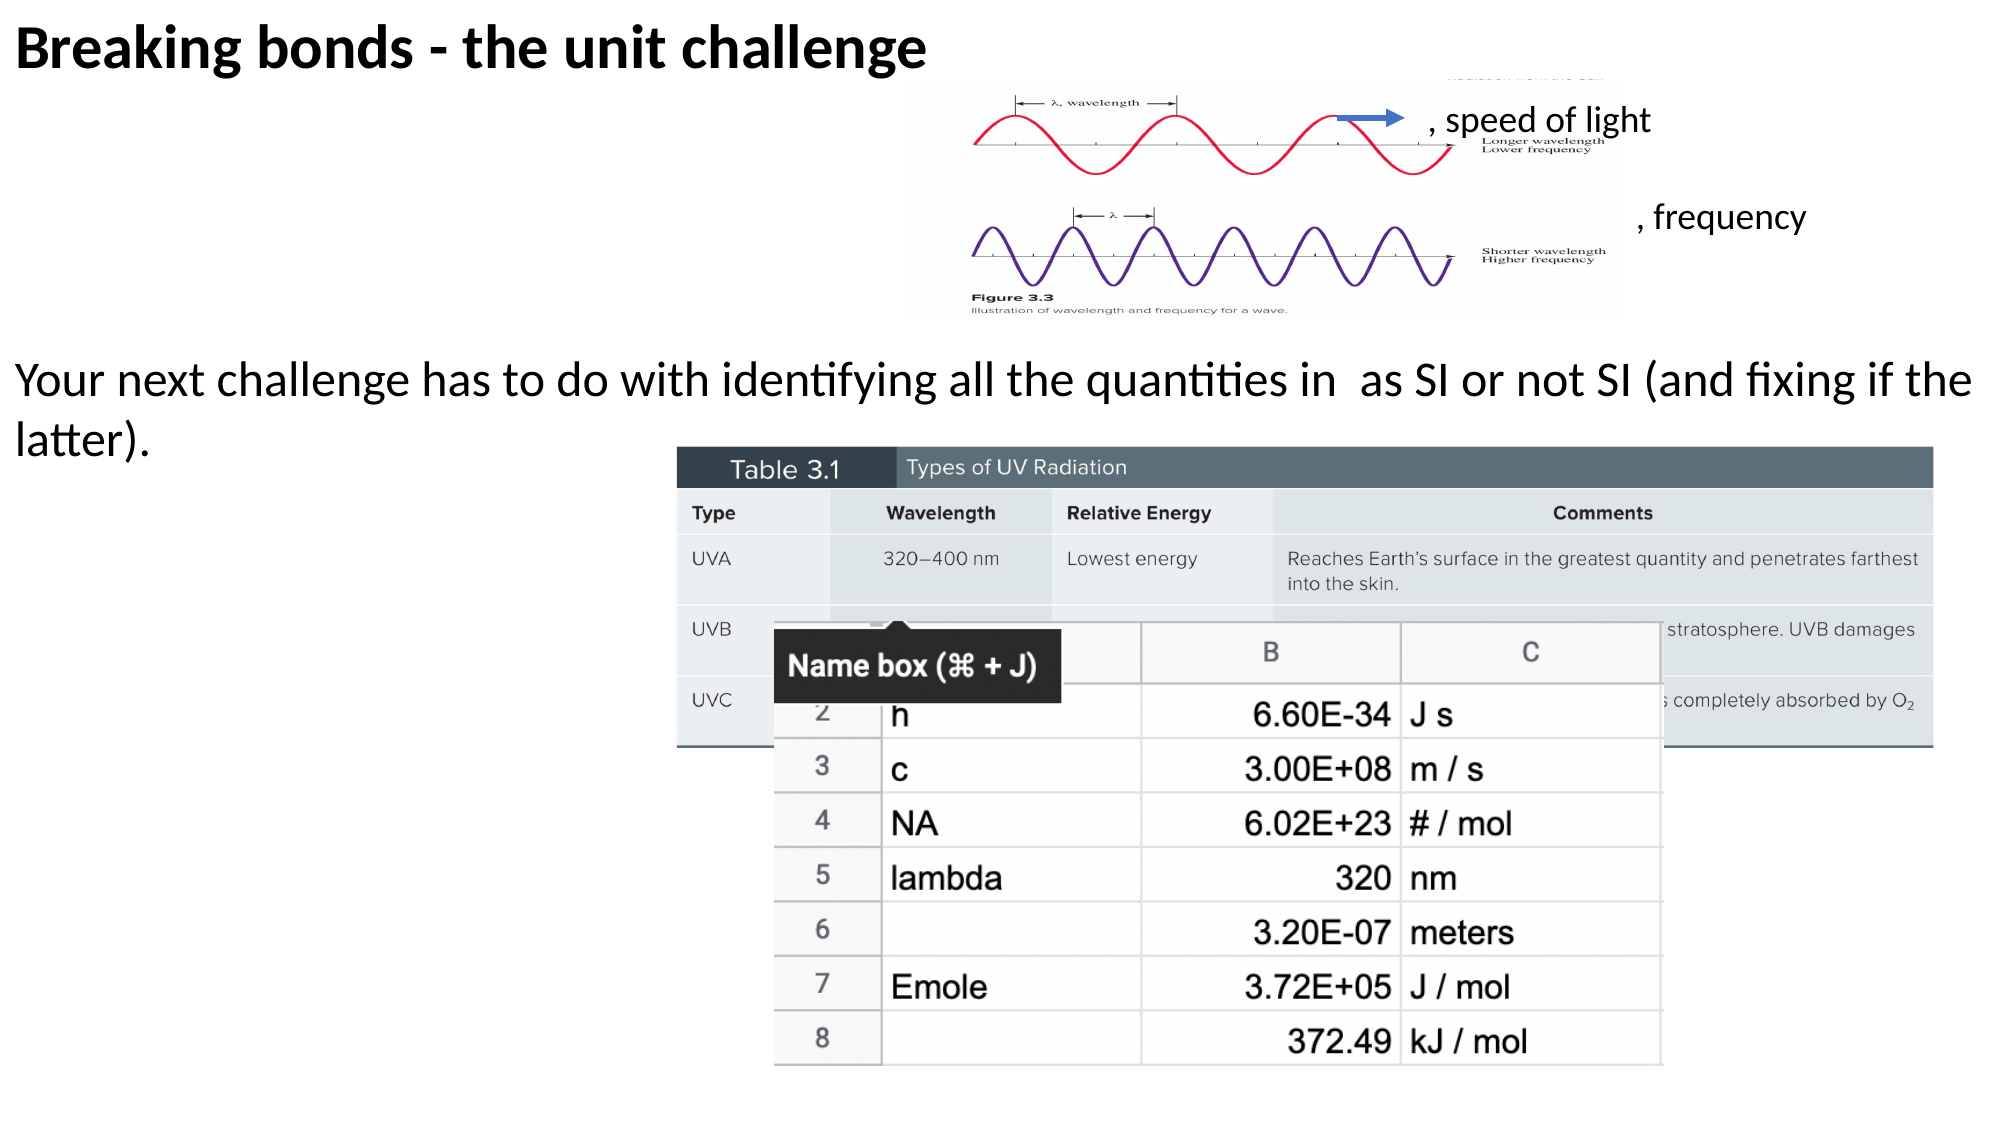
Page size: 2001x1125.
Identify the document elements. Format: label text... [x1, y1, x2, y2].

picture [659, 436, 1947, 1066]
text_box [908, 79, 1875, 319]
title Breaking bonds - the unit challenge [0, 0, 2000, 98]
